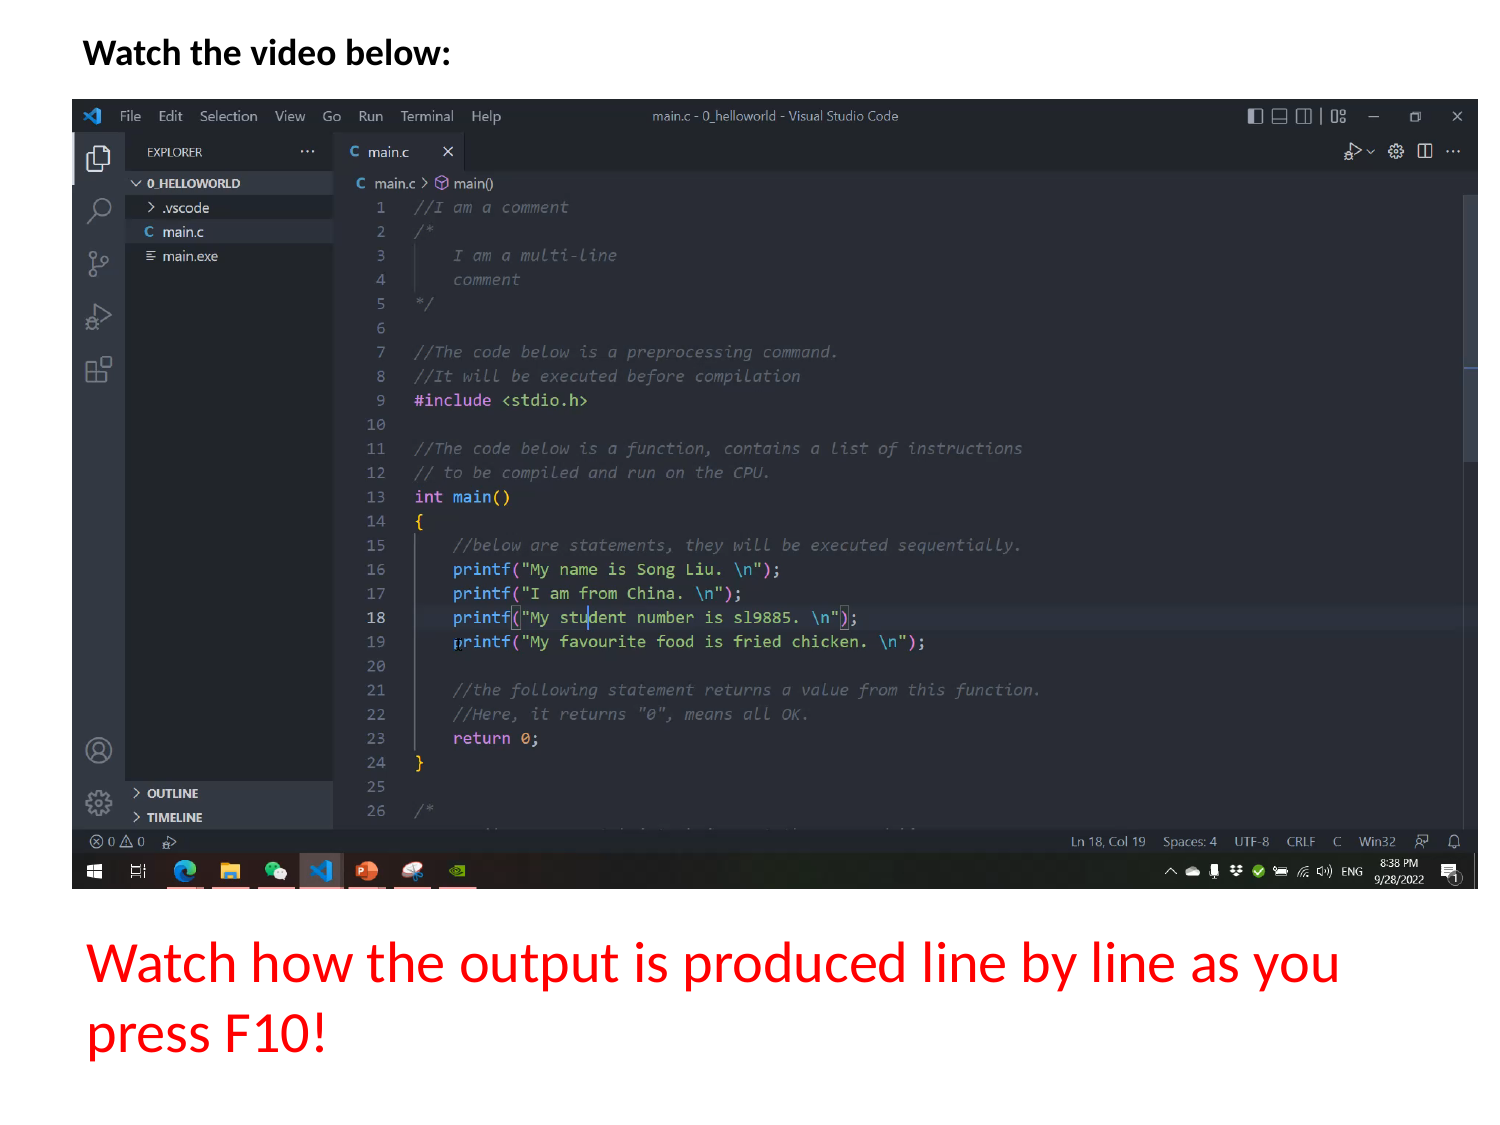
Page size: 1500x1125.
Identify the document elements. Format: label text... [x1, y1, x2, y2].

text_box Watch how the output is produced line by line as you press F10! [72, 917, 1473, 1072]
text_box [71, 98, 1479, 890]
text_box Watch the video below: [67, 20, 476, 81]
